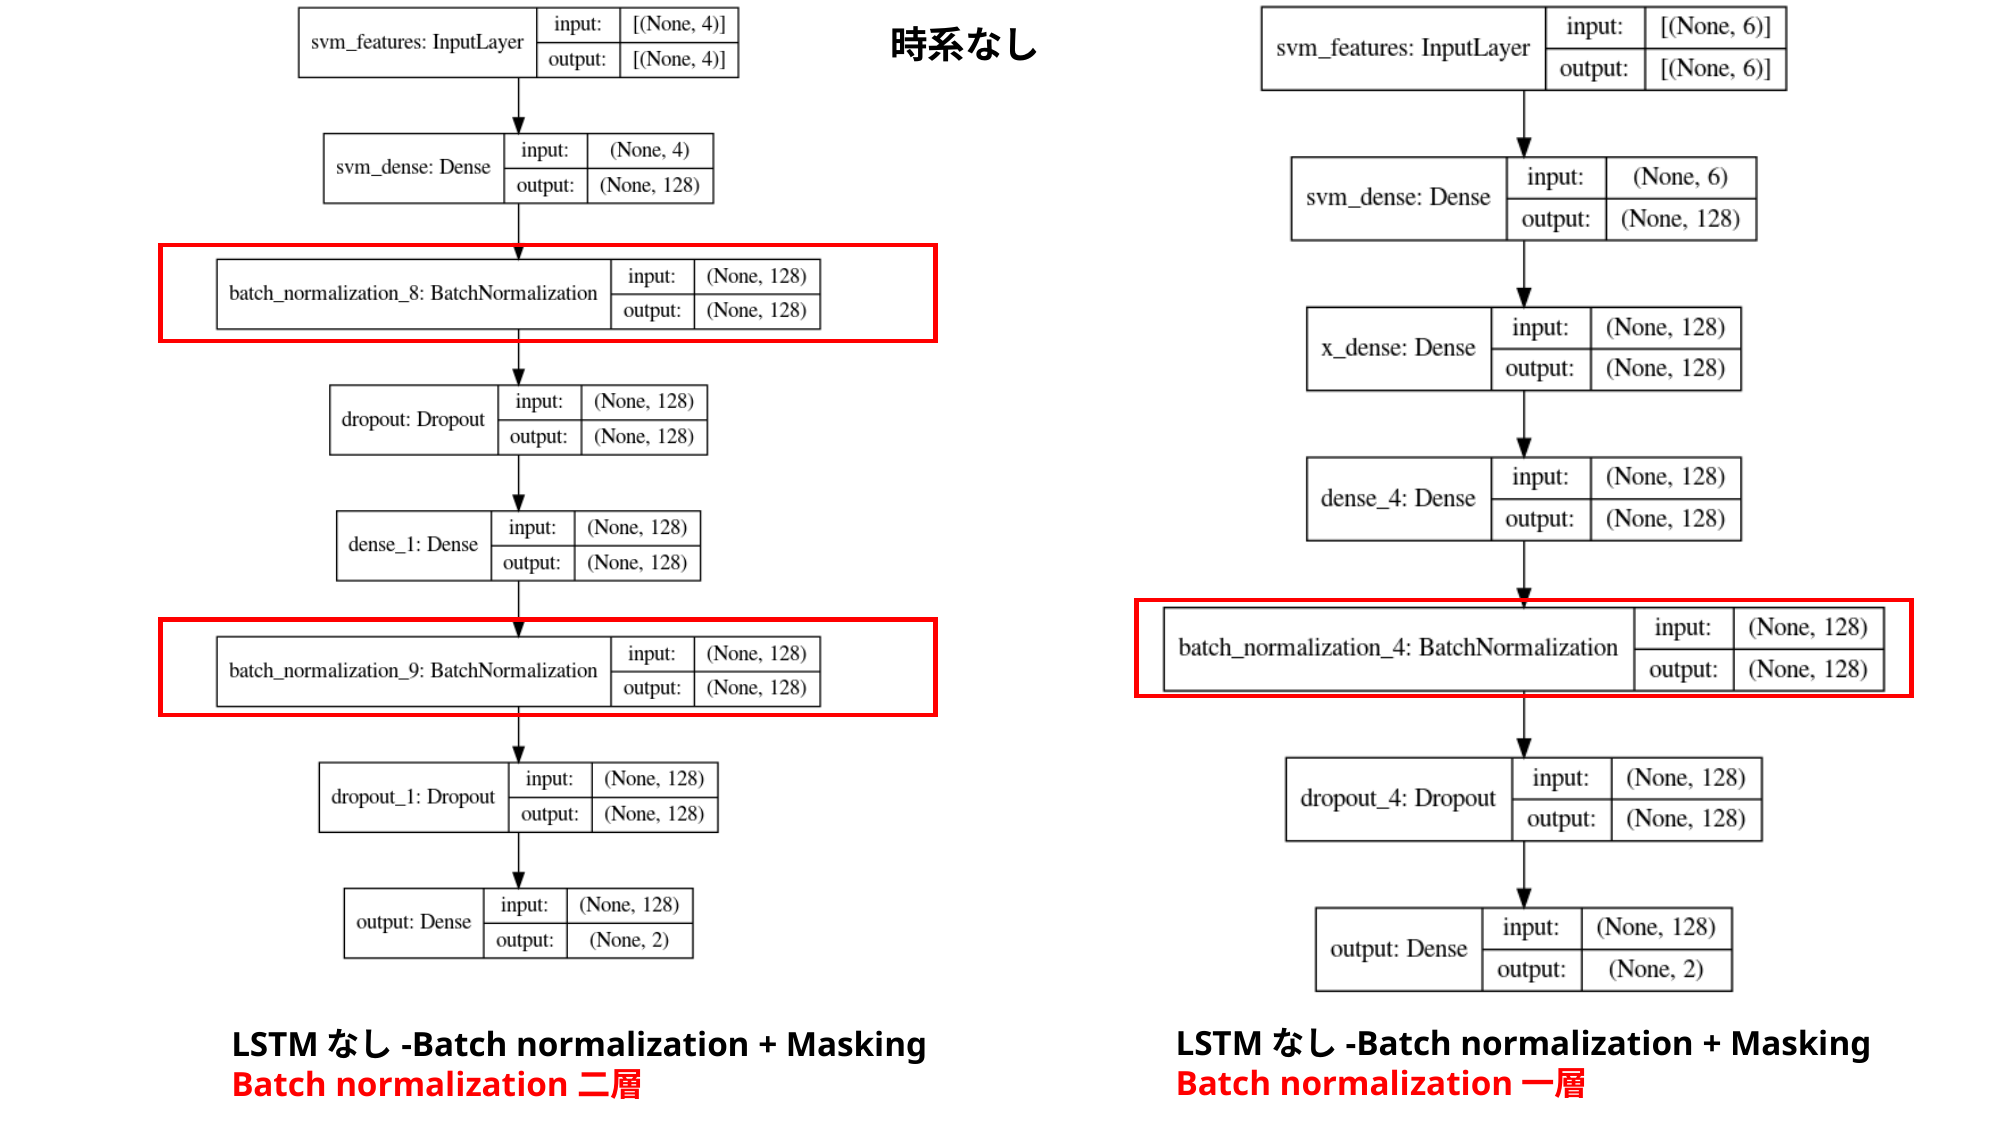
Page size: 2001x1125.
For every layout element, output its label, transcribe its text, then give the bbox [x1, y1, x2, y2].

text_box [1136, 599, 1157, 697]
text_box [826, 244, 937, 342]
text_box [1891, 599, 1912, 697]
text_box [160, 618, 211, 716]
text_box LSTMなし-Batch normalization + Masking Batch normalization一層 [1160, 1015, 1887, 1110]
picture [211, 1, 826, 965]
text_box 時系なし [875, 13, 1056, 74]
text_box [826, 618, 937, 716]
text_box [160, 244, 211, 342]
text_box LSTMなし-Batch normalization + Masking Batch normalization二層 [216, 1015, 943, 1111]
picture [1157, 0, 1891, 1000]
